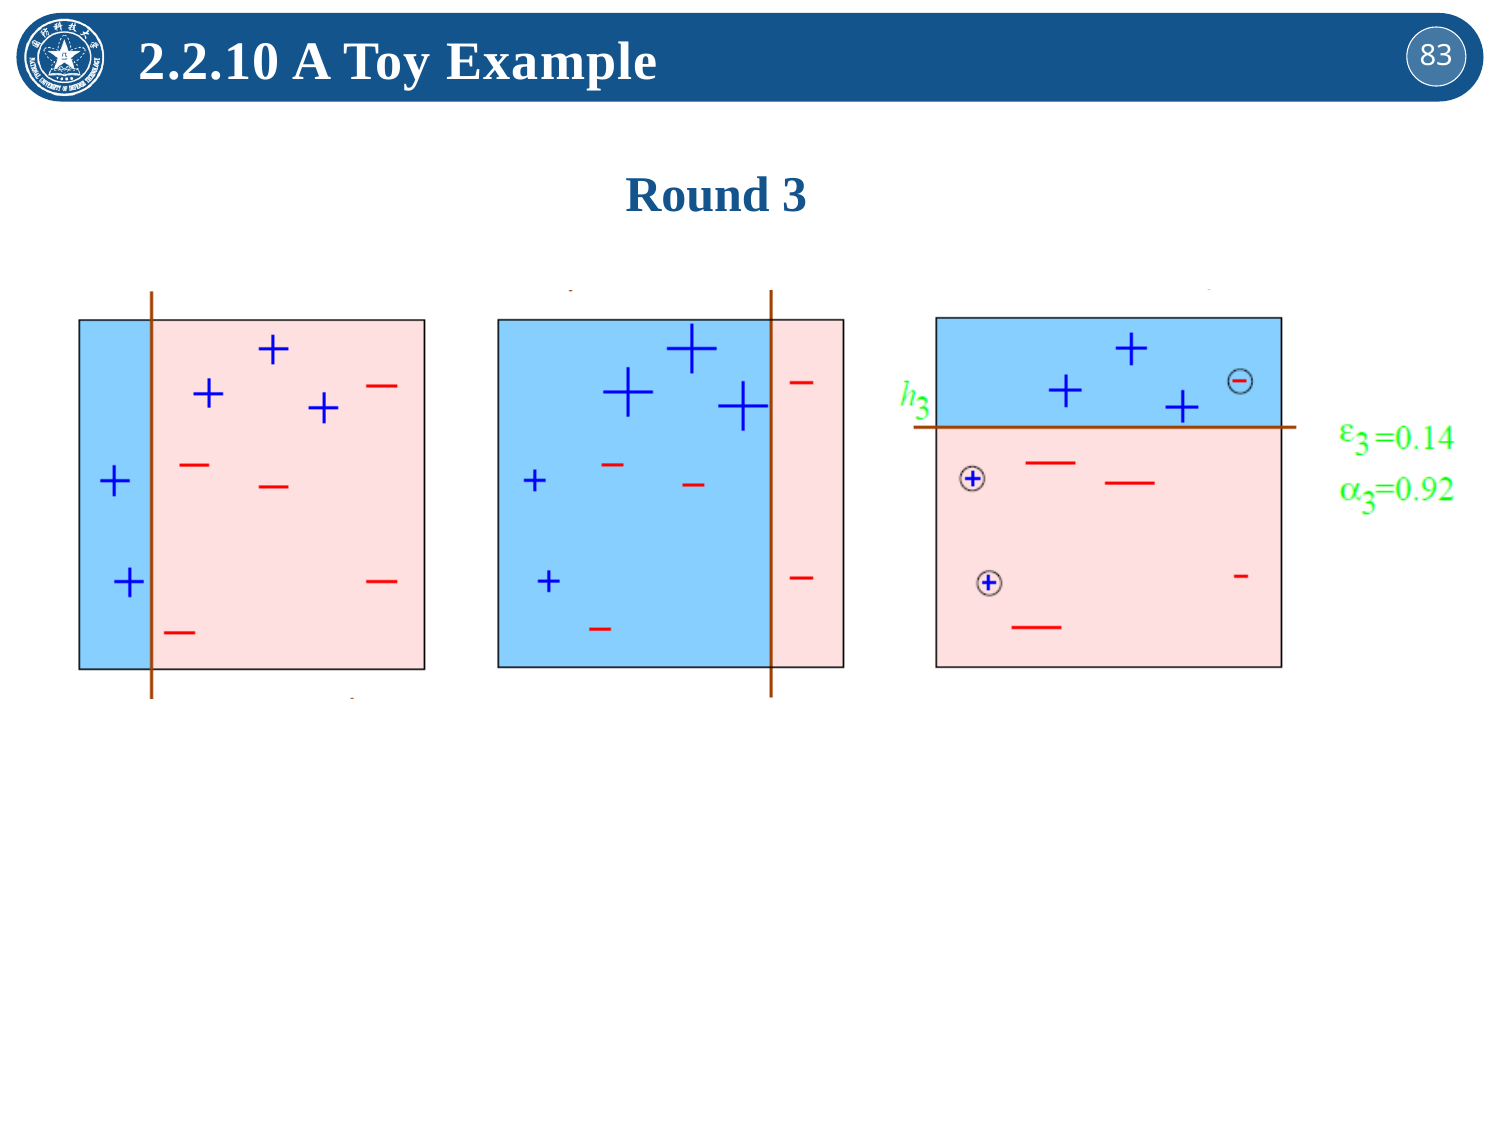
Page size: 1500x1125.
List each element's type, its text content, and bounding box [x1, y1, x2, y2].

picture [41, 289, 1494, 699]
text_box 2.2.10 A Toy Example [123, 17, 1237, 98]
picture [16, 9, 111, 104]
text_box Round 3 [41, 123, 1392, 229]
